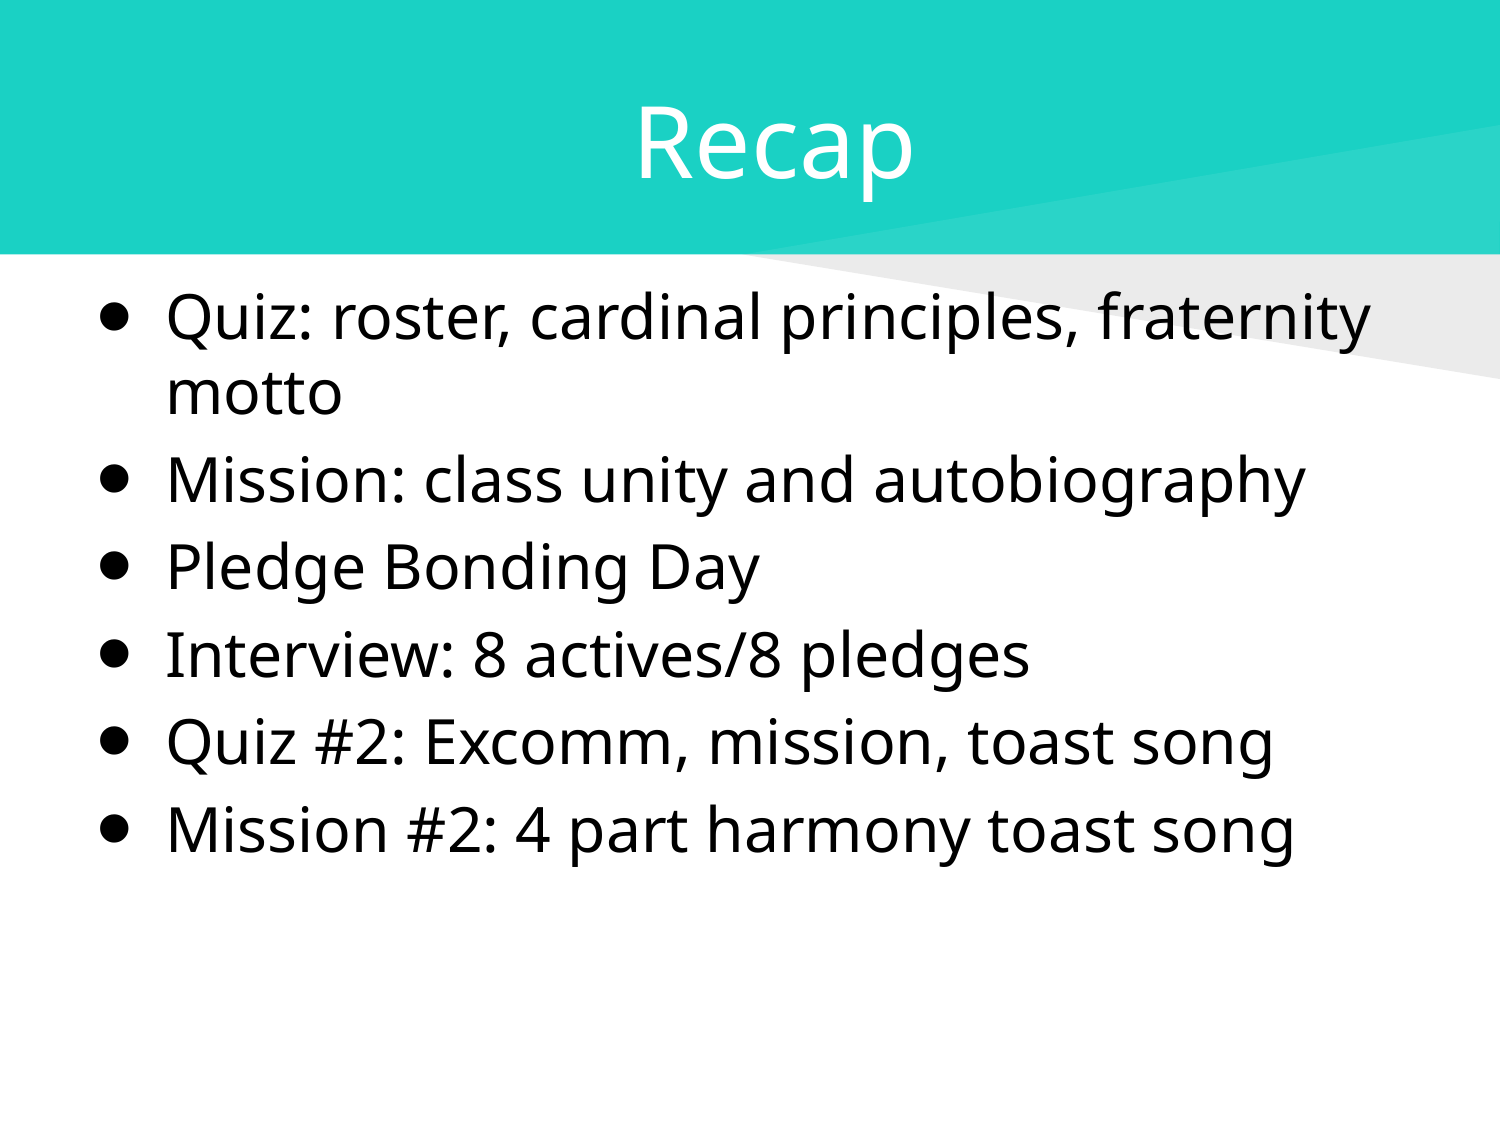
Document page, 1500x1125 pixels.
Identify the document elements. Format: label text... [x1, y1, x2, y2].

title Recap [75, 45, 1425, 233]
list Quiz: roster, cardinal principles, fraternity motto Mission: class unity and autobiography Pledge Bonding Day Interview: 8 actives/8 pledges Quiz #2: Excomm, mission, toast song Mission #2: 4 part harmony toast song [75, 262, 1425, 1078]
